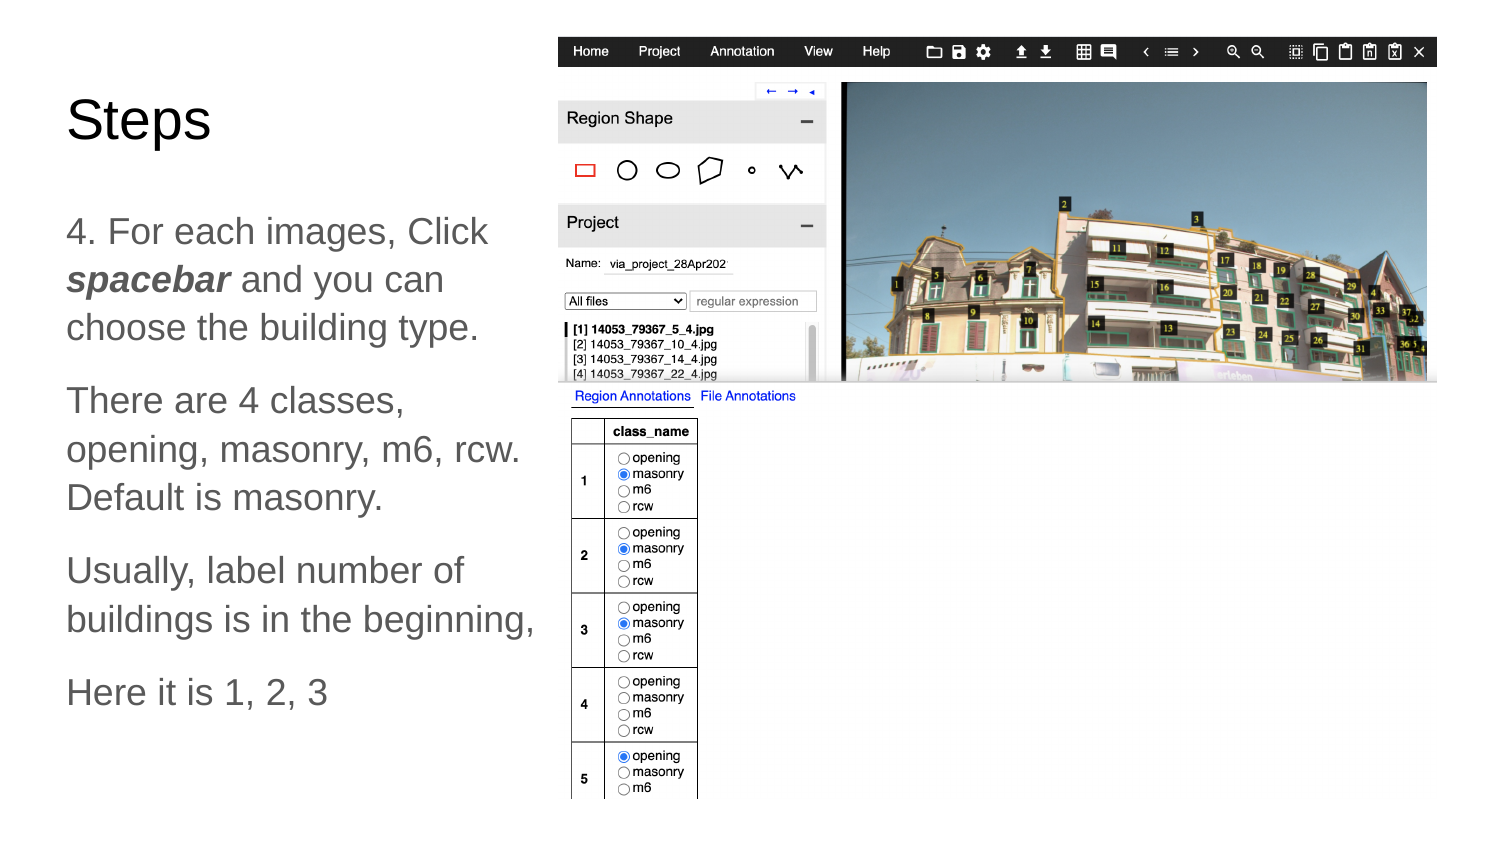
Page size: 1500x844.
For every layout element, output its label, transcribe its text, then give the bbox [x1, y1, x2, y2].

list 4. For each images, Click spacebar and you can choose the building type. There are 4 classes, opening, masonry, m6, rcw. Default is masonry. Usually, label number of buildings is in the beginning, Here it is 1, 2, 3 [51, 189, 552, 750]
picture [557, 35, 1437, 799]
title Steps [51, 72, 552, 167]
title Steps [1442, 72, 1449, 167]
